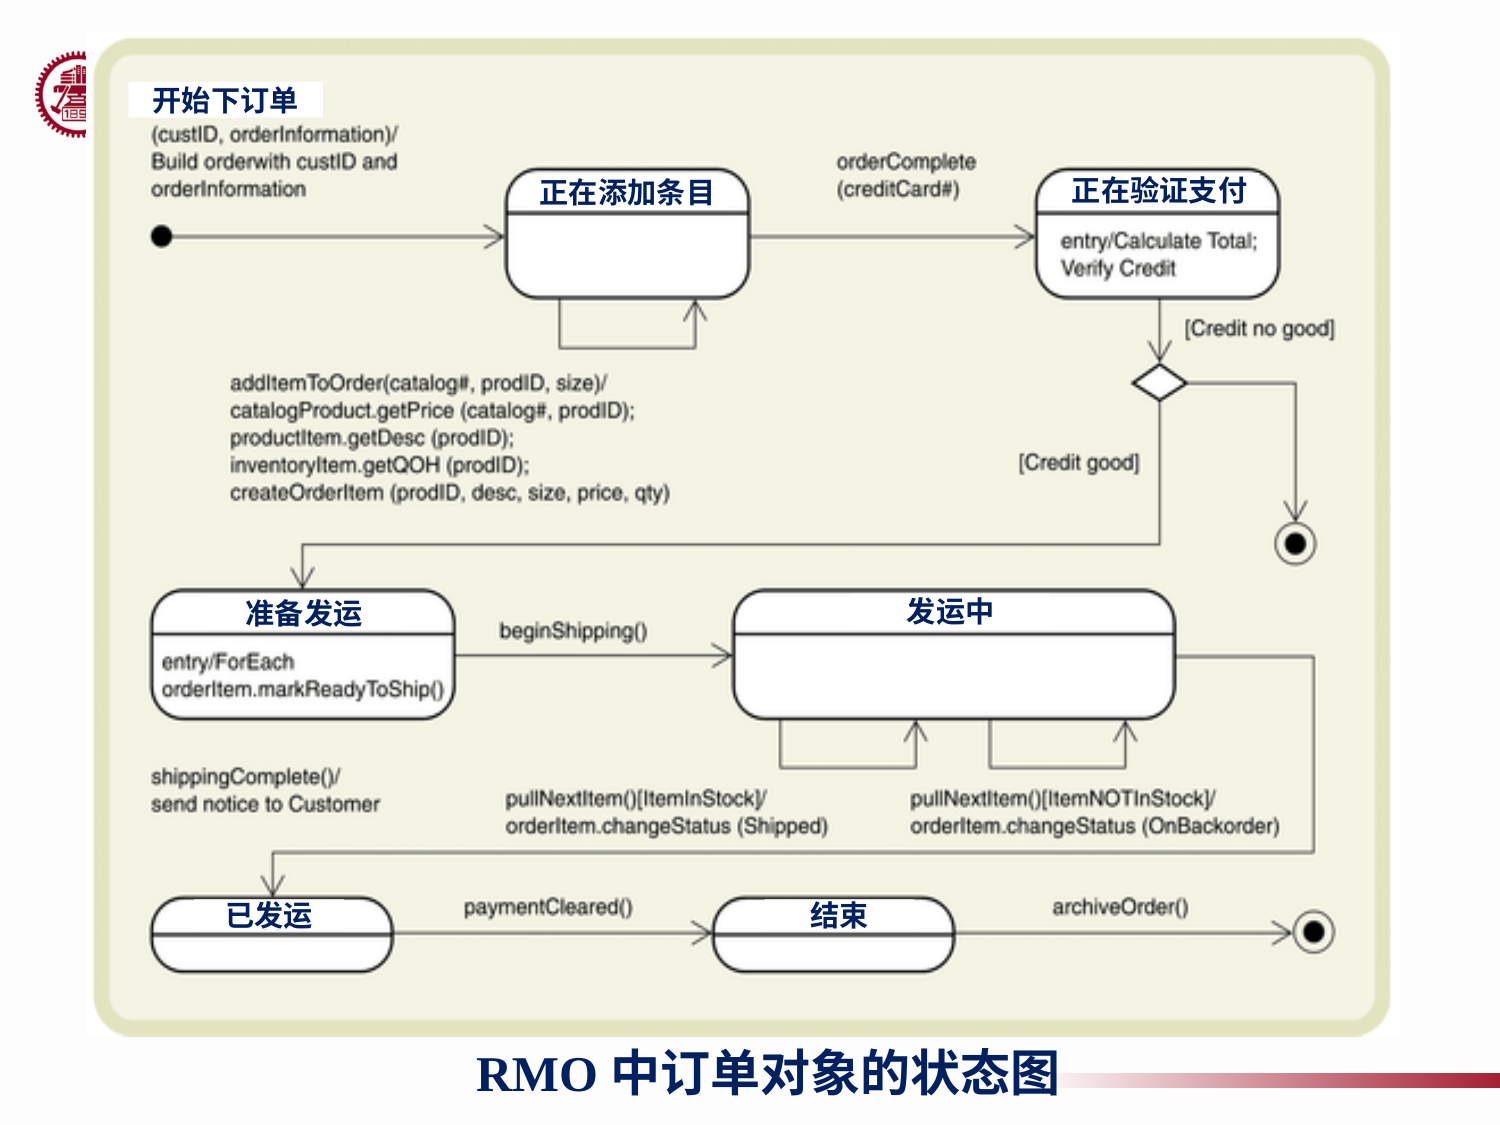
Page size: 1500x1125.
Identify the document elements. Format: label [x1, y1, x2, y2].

picture [0, 0, 1500, 1125]
text_box [86, 32, 1400, 1091]
